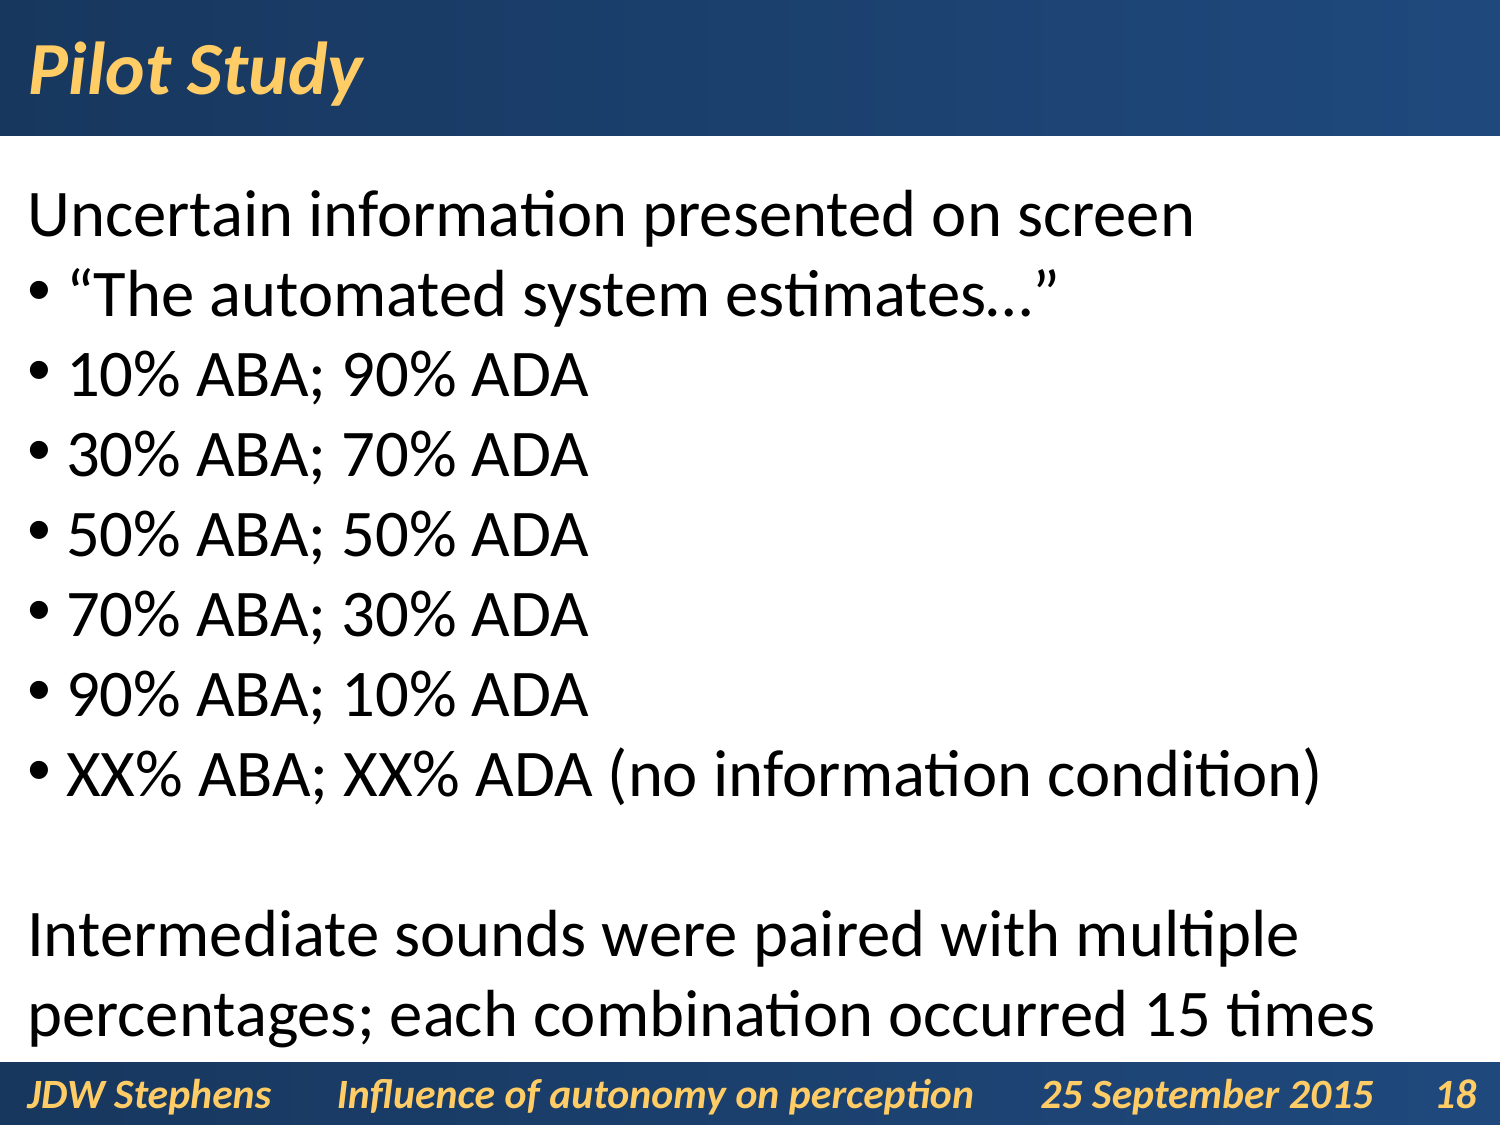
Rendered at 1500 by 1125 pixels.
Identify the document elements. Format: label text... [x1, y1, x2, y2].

text_box [0, 1060, 12, 1125]
text_box Uncertain information presented on screen “The automated system estimates…” 10% ABA; 90% ADA 30% ABA; 70% ADA 50% ABA; 50% ADA 70% ABA; 30% ADA 90% ABA; 10% ADA XX% ABA; XX% ADA (no information condition) Intermediate sounds were paired with multiple percentages; each combination occurred 15 times [12, 162, 1500, 1057]
text_box [0, 0, 1500, 136]
text_box Pilot Study [14, 12, 379, 118]
text_box JDW Stephens Influence of autonomy on perception 25 September 2015 18 [12, 1059, 1500, 1125]
